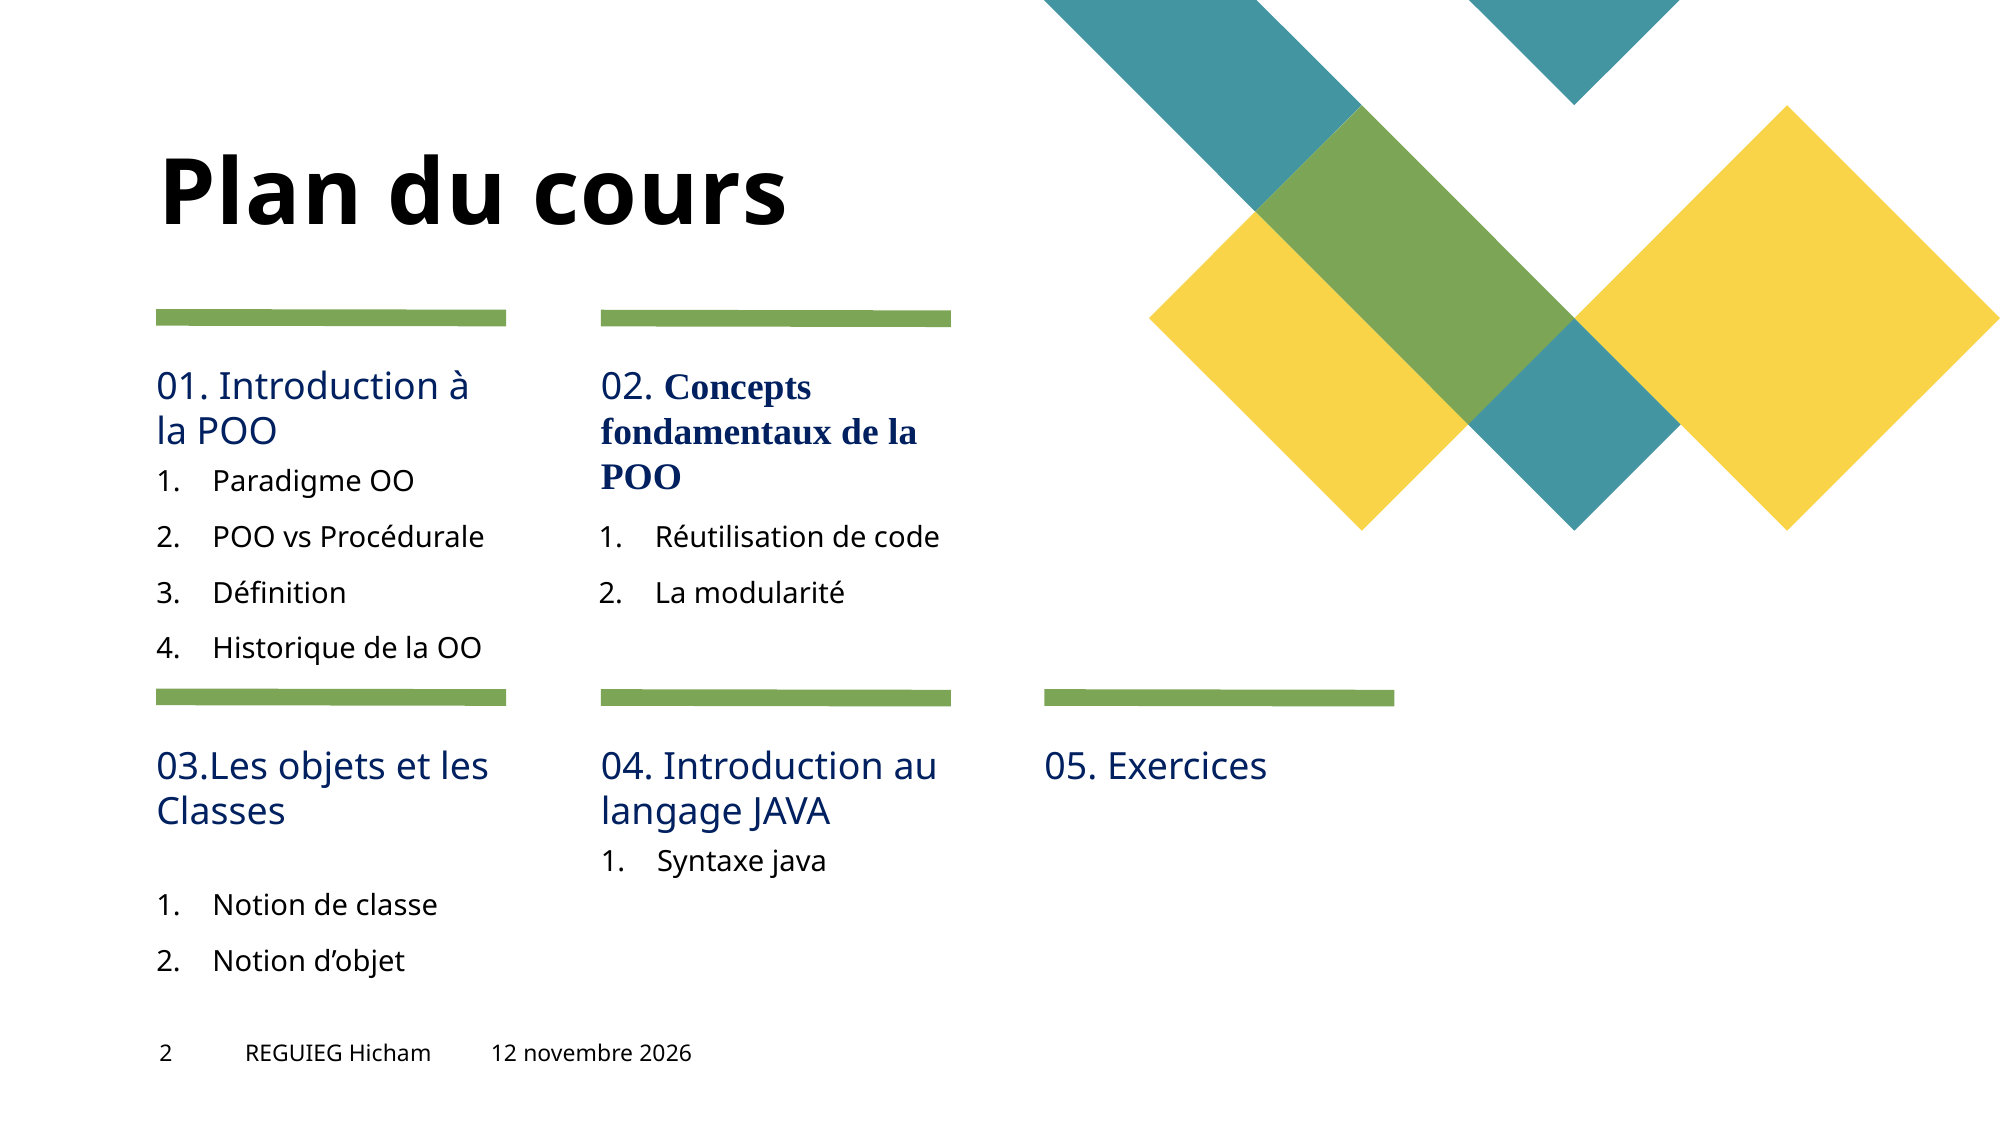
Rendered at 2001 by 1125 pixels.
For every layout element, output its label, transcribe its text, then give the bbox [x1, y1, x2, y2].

list Paradigme OO POO vs Procédurale Définition Historique de la OO [156, 462, 507, 586]
title Plan du cours [158, 144, 969, 245]
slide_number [490, 1038, 707, 1080]
list 03.Les objets et les Classes [156, 741, 507, 803]
list 01. Introduction à la POO [156, 362, 507, 424]
list 05. Exercices [1044, 741, 1394, 803]
list Notion de classe Notion d’objet [156, 886, 507, 948]
list Syntaxe java [600, 841, 950, 903]
footer REGUIEG Hicham [245, 1038, 490, 1080]
slide_number 2 [159, 1038, 245, 1080]
list 02. Concepts fondamentaux de la POO [600, 362, 950, 463]
list 04. Introduction au langage JAVA [600, 741, 950, 803]
list Réutilisation de code La modularité [598, 518, 948, 642]
